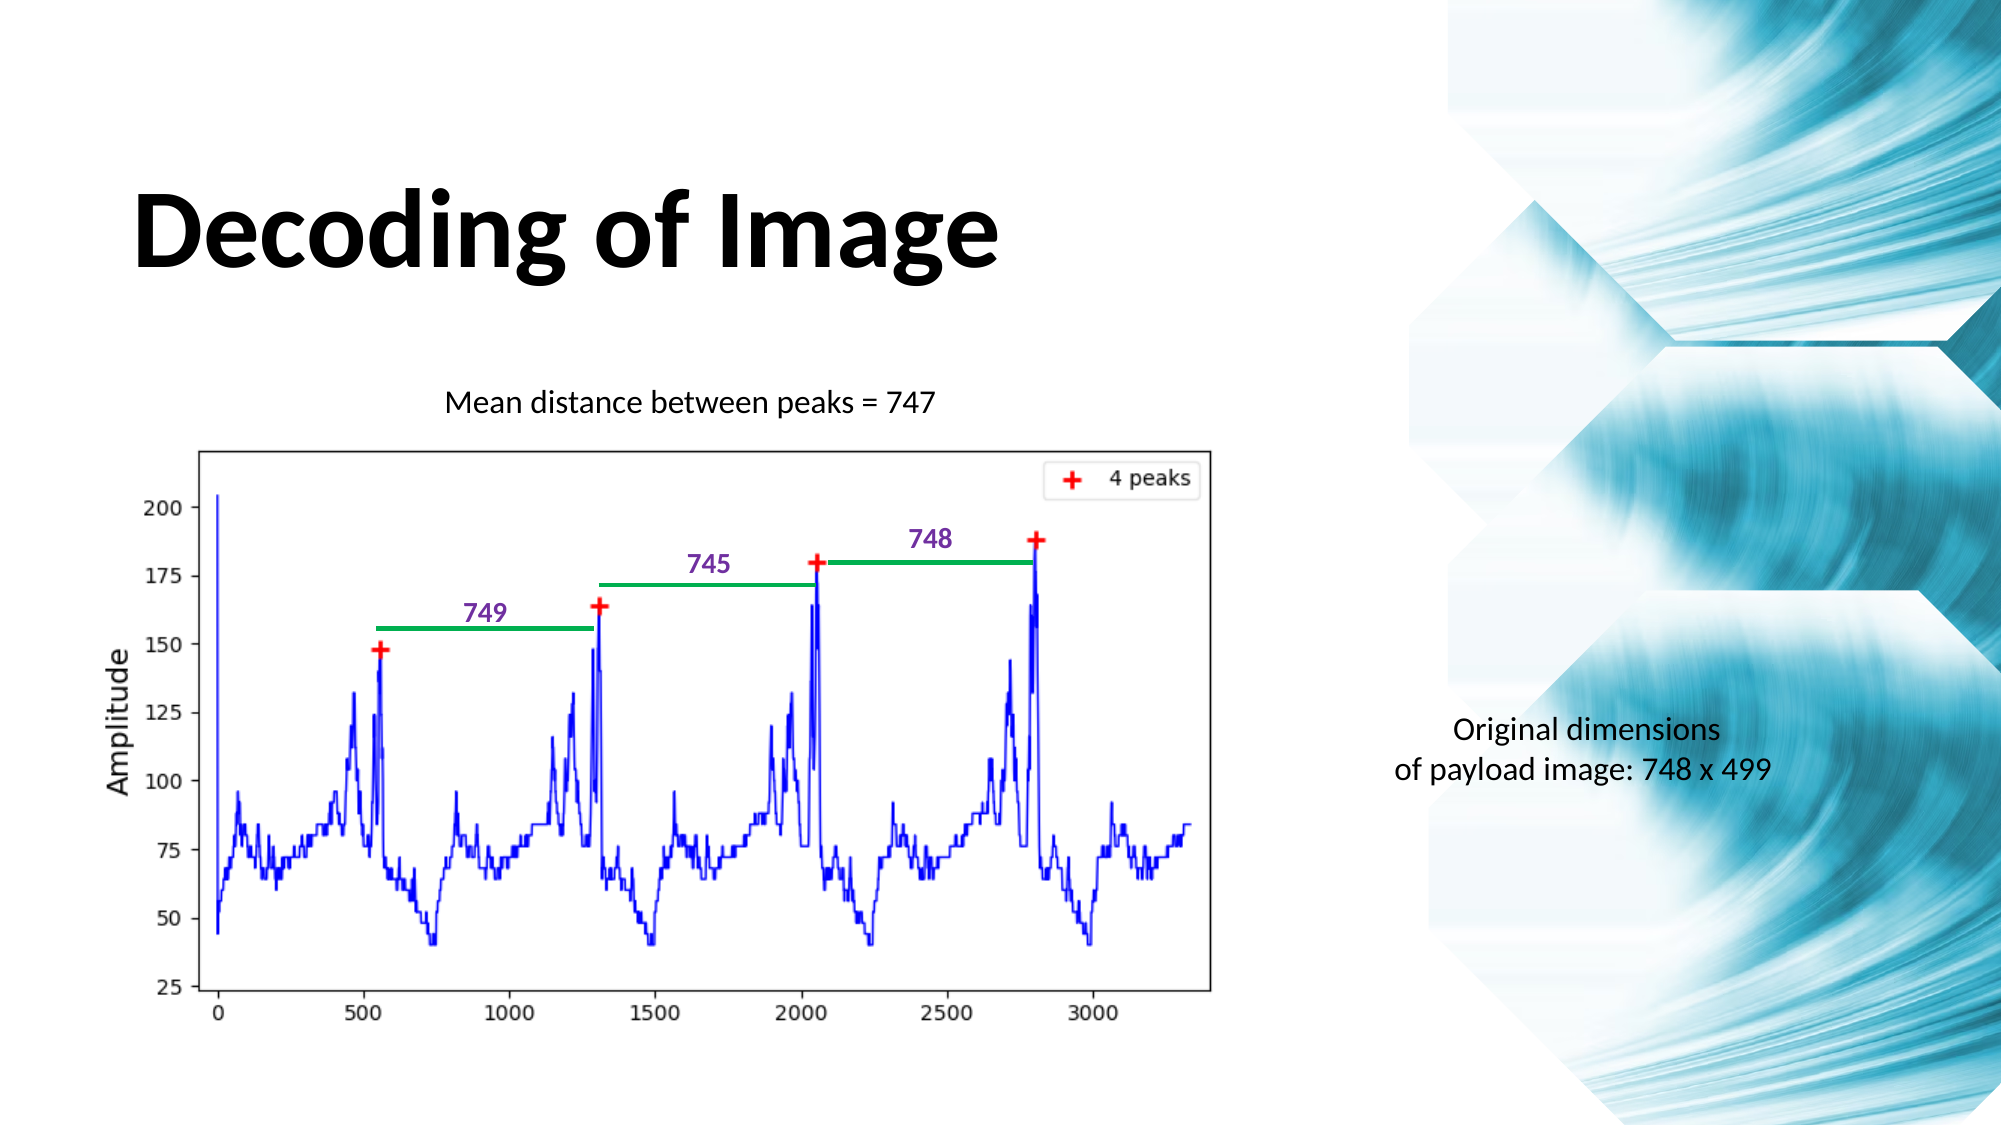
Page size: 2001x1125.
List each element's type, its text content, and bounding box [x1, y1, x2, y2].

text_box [1409, 0, 2000, 1125]
text_box Original dimensions of payload image: 748 x 499 [1358, 699, 1409, 795]
text_box Decoding of Image [117, 147, 1017, 298]
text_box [79, 367, 1339, 1032]
